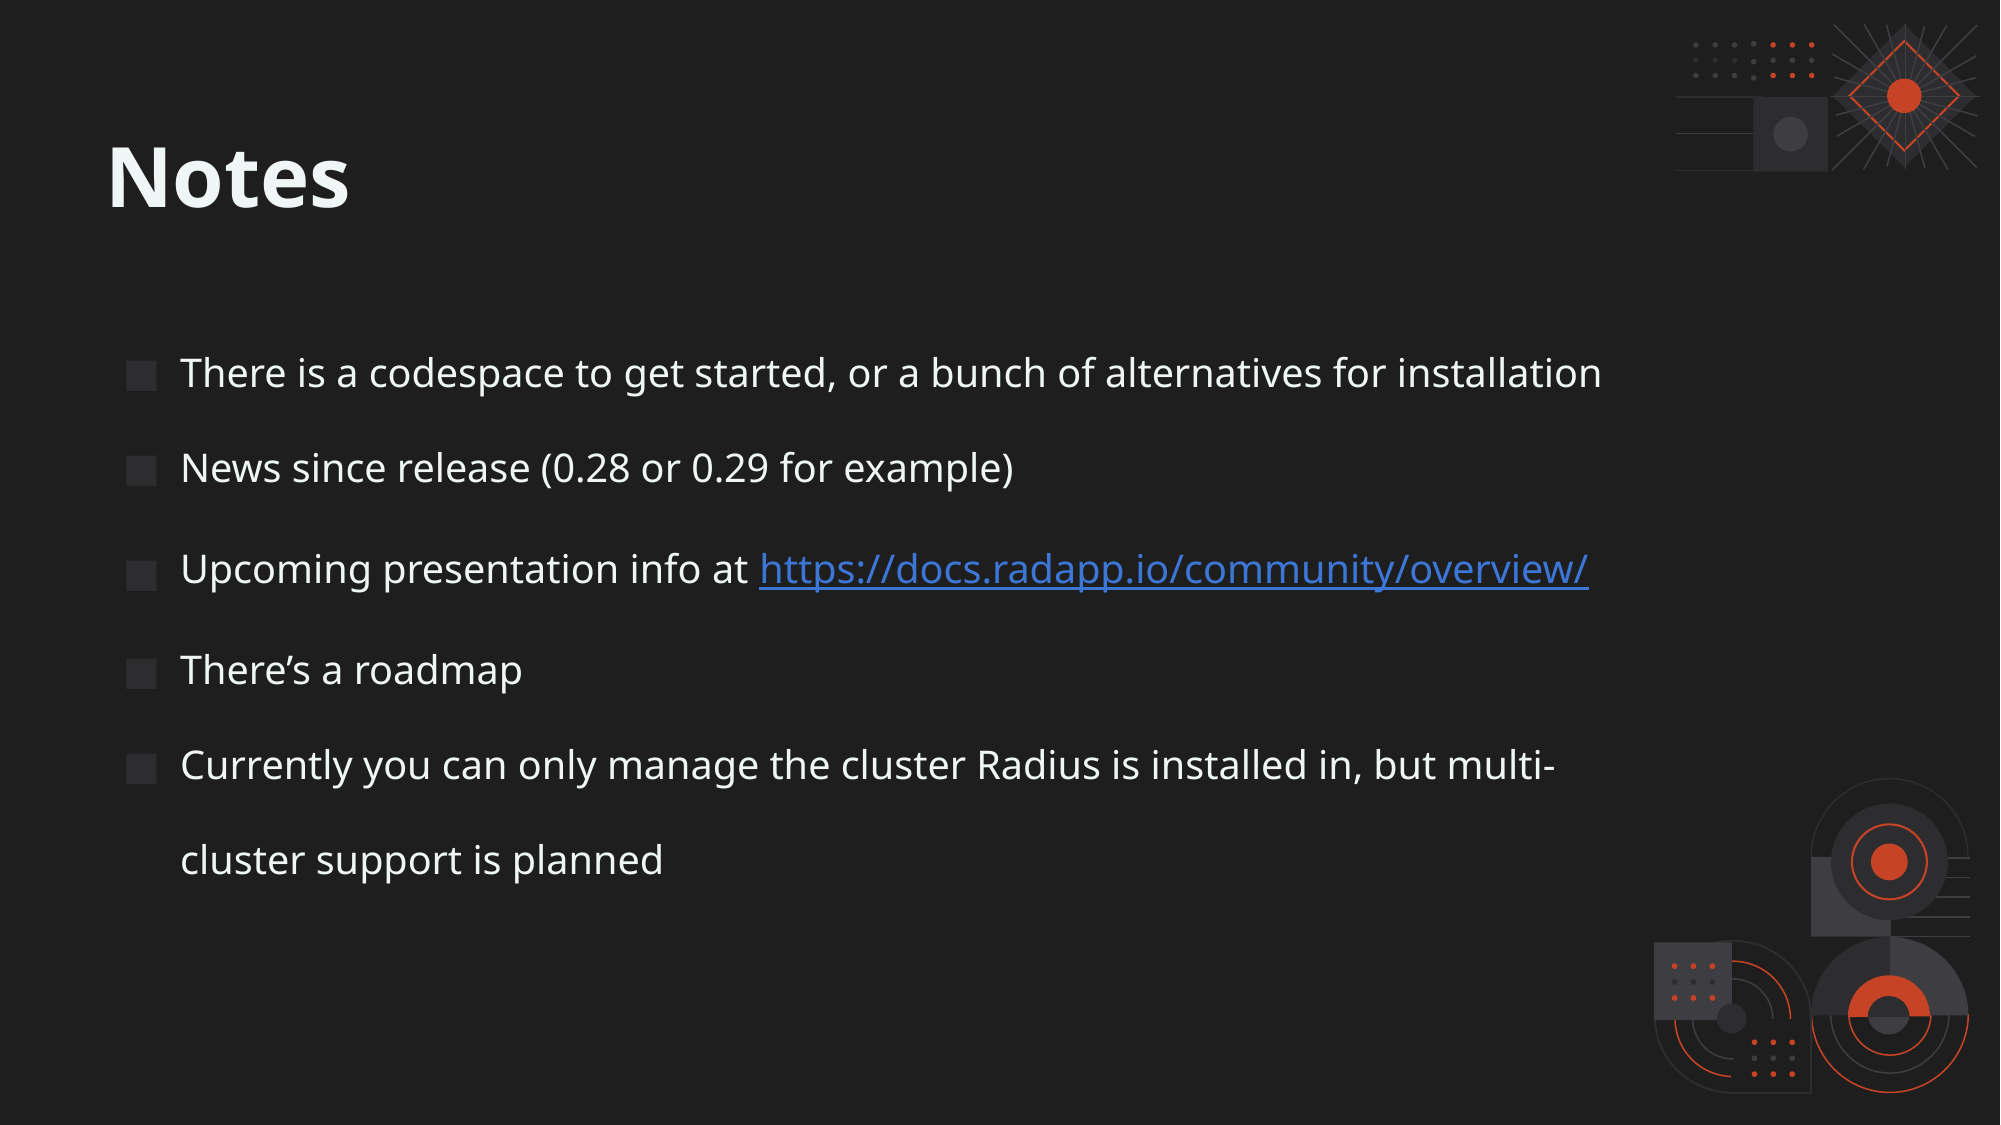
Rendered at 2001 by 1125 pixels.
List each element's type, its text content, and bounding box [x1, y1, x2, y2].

title Notes [85, 123, 1618, 249]
list There is a codespace to get started, or a bunch of alternatives for installation News since release (0.28 or 0.29 for example) Upcoming presentation info at https://docs.radapp.io/community/overview/ There’s a roadmap Currently you can only manage the cluster Radius is installed in, but multi-cluster support is planned [85, 280, 1677, 1021]
